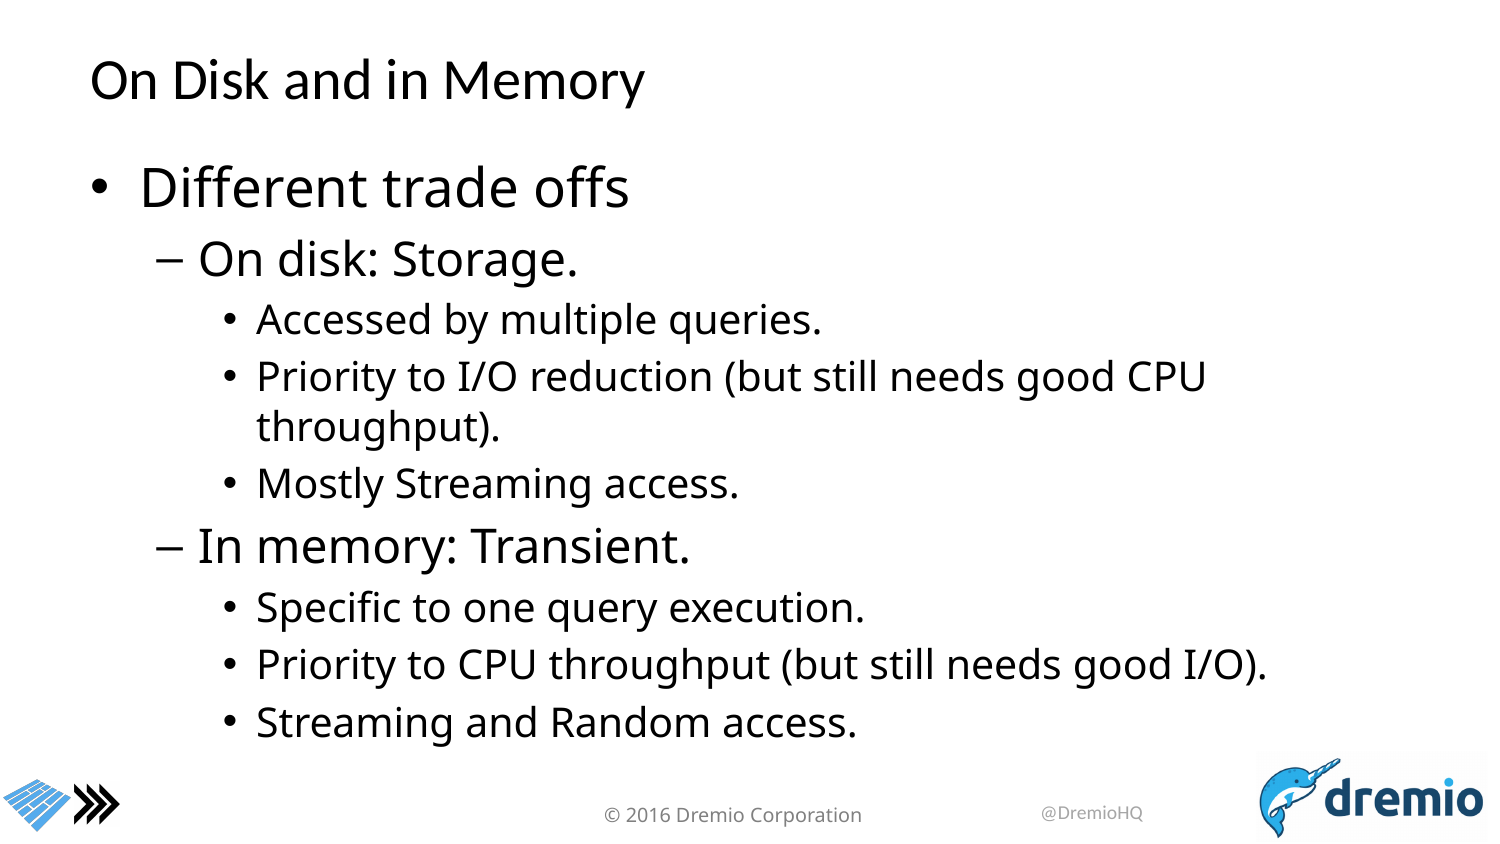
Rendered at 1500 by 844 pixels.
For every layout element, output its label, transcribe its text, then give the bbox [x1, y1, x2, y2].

list Different trade offs On disk: Storage. Accessed by multiple queries. Priority to I/O reduction (but still needs good CPU throughput). Mostly Streaming access. In memory: Transient. Specific to one query execution. Priority to CPU throughput (but still needs good I/O). Streaming and Random access. [75, 145, 1460, 754]
title On Disk and in Memory [75, 33, 1425, 118]
picture [74, 781, 120, 827]
picture [1256, 751, 1488, 842]
